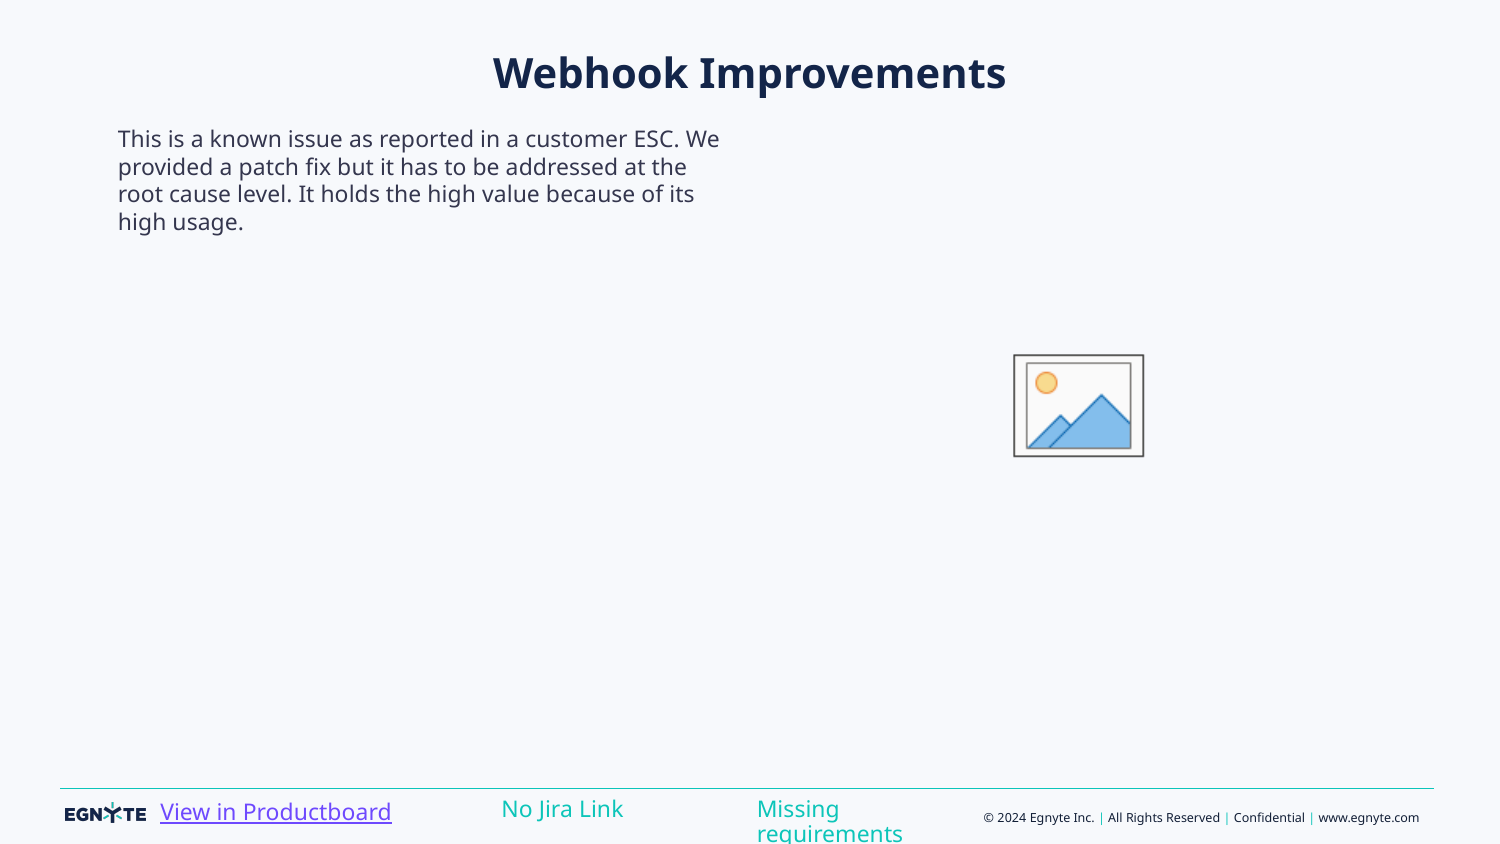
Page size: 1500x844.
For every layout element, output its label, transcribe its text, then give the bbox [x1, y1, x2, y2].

picture [761, 119, 1397, 693]
title Webhook Improvements [103, 44, 1397, 106]
list This is a known issue as reported in a customer ESC. We provided a patch fix but it has to be addressed at the root cause level. It holds the high value because of its high usage. [103, 117, 741, 693]
picture [65, 802, 145, 823]
list View in Productboard [145, 790, 486, 835]
list No Jira Link [486, 790, 741, 835]
list Missing requirements [742, 790, 997, 835]
